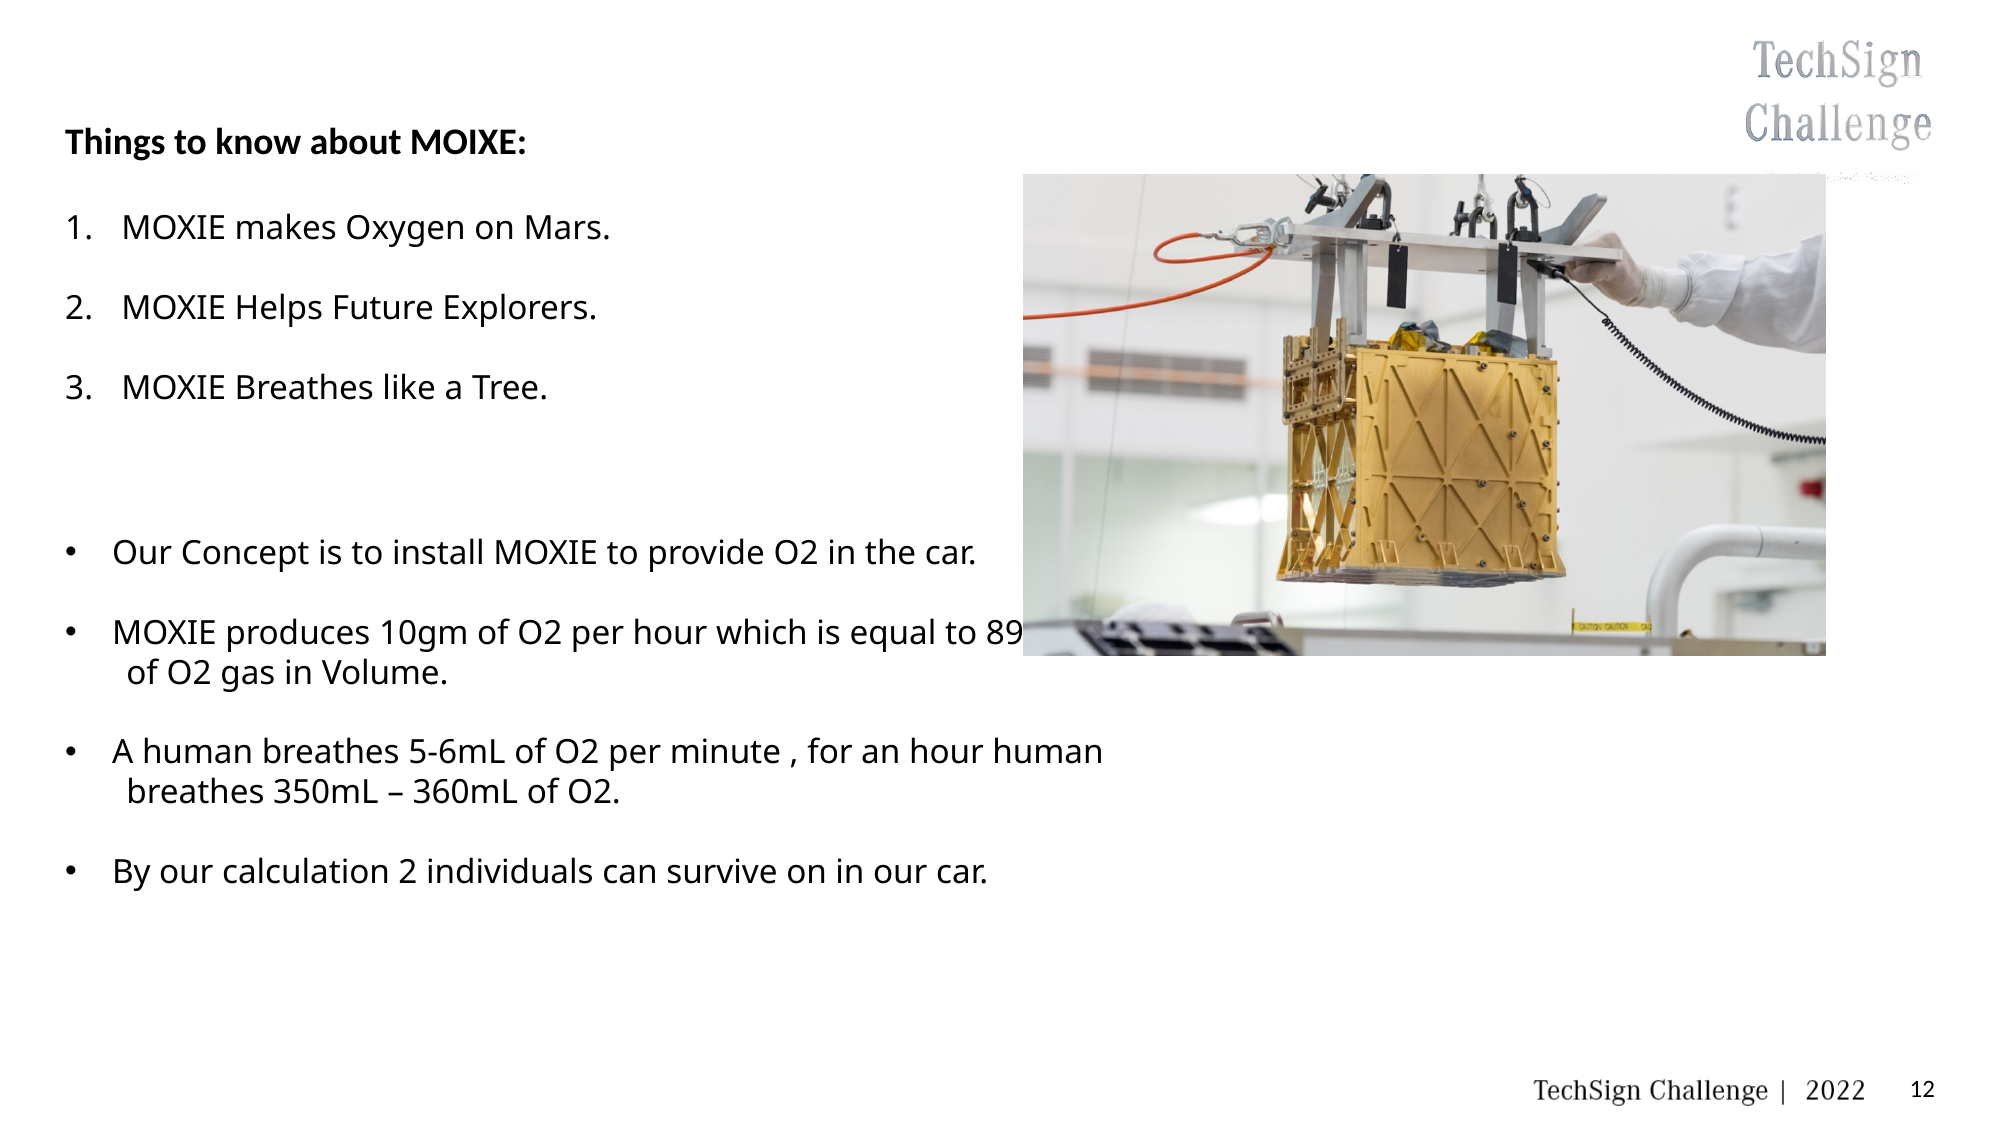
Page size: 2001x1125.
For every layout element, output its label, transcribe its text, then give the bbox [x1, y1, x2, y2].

picture [1023, 174, 1826, 656]
slide_number 12 [1882, 1062, 1950, 1113]
text_box Things to know about MOIXE: MOXIE makes Oxygen on Mars. MOXIE Helps Future Explorers. MOXIE Breathes like a Tree. Our Concept is to install MOXIE to provide O2 in the car. MOXIE produces 10gm of O2 per hour which is equal to 896.5L of O2 gas in Volume. A human breathes 5-6mL of O2 per minute , for an hour human breathes 350mL – 360mL of O2. By our calculation 2 individuals can survive on in our car. [50, 64, 1940, 898]
picture [1661, 9, 2001, 194]
picture [578, 1061, 1884, 1125]
